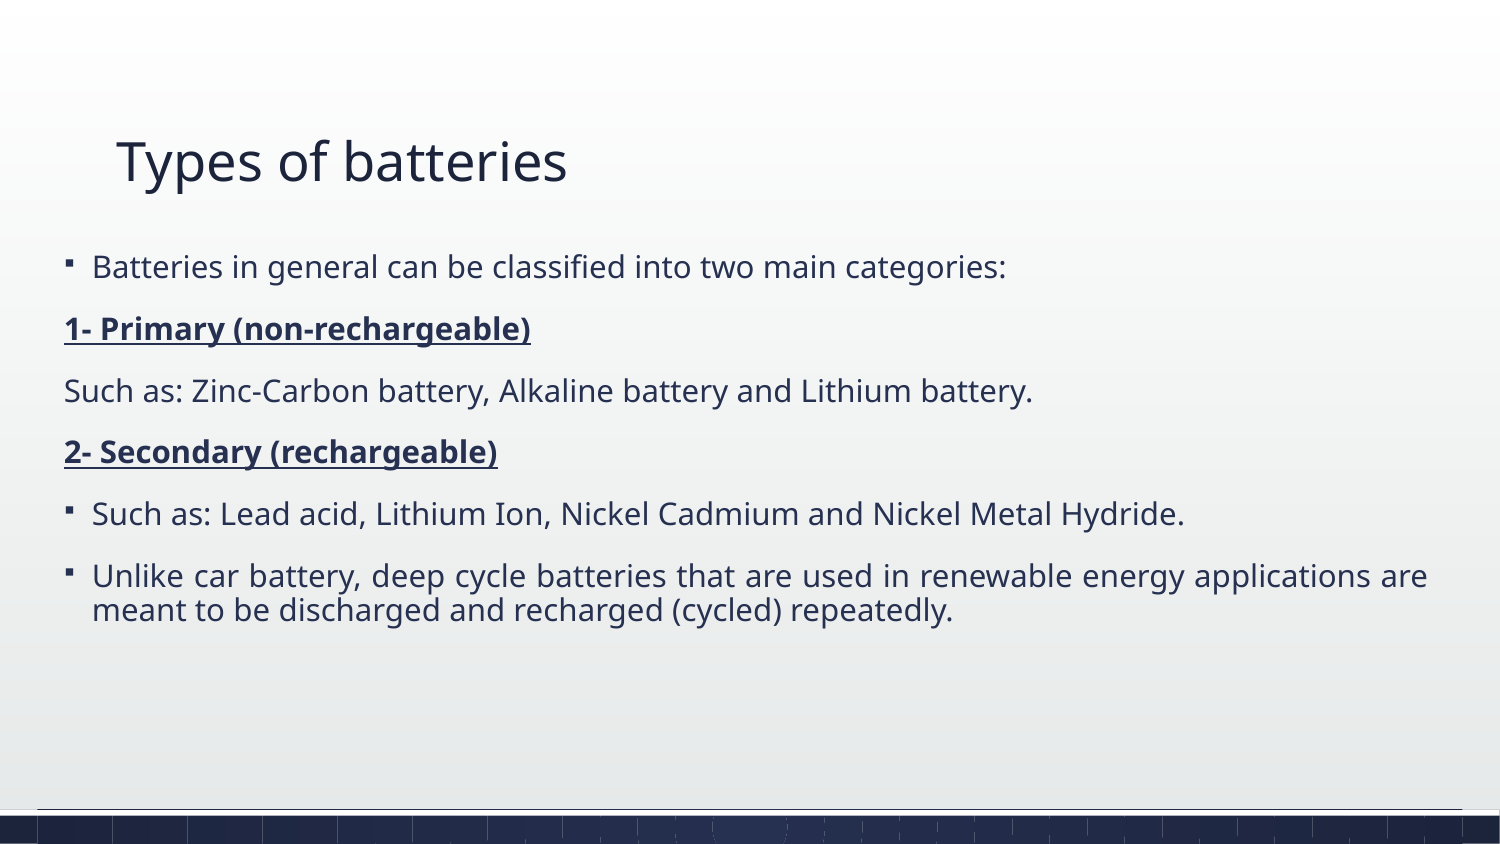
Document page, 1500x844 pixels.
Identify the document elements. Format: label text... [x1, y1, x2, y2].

title Types of batteries [105, 35, 1325, 200]
list Batteries in general can be classified into two main categories: 1- Primary (non-rechargeable) Such as: Zinc-Carbon battery, Alkaline battery and Lithium battery. 2- Secondary (rechargeable) Such as: Lead acid, Lithium Ion, Nickel Cadmium and Nickel Metal Hydride. Unlike car battery, deep cycle batteries that are used in renewable energy applications are meant to be discharged and recharged (cycled) repeatedly. [46, 246, 1442, 797]
